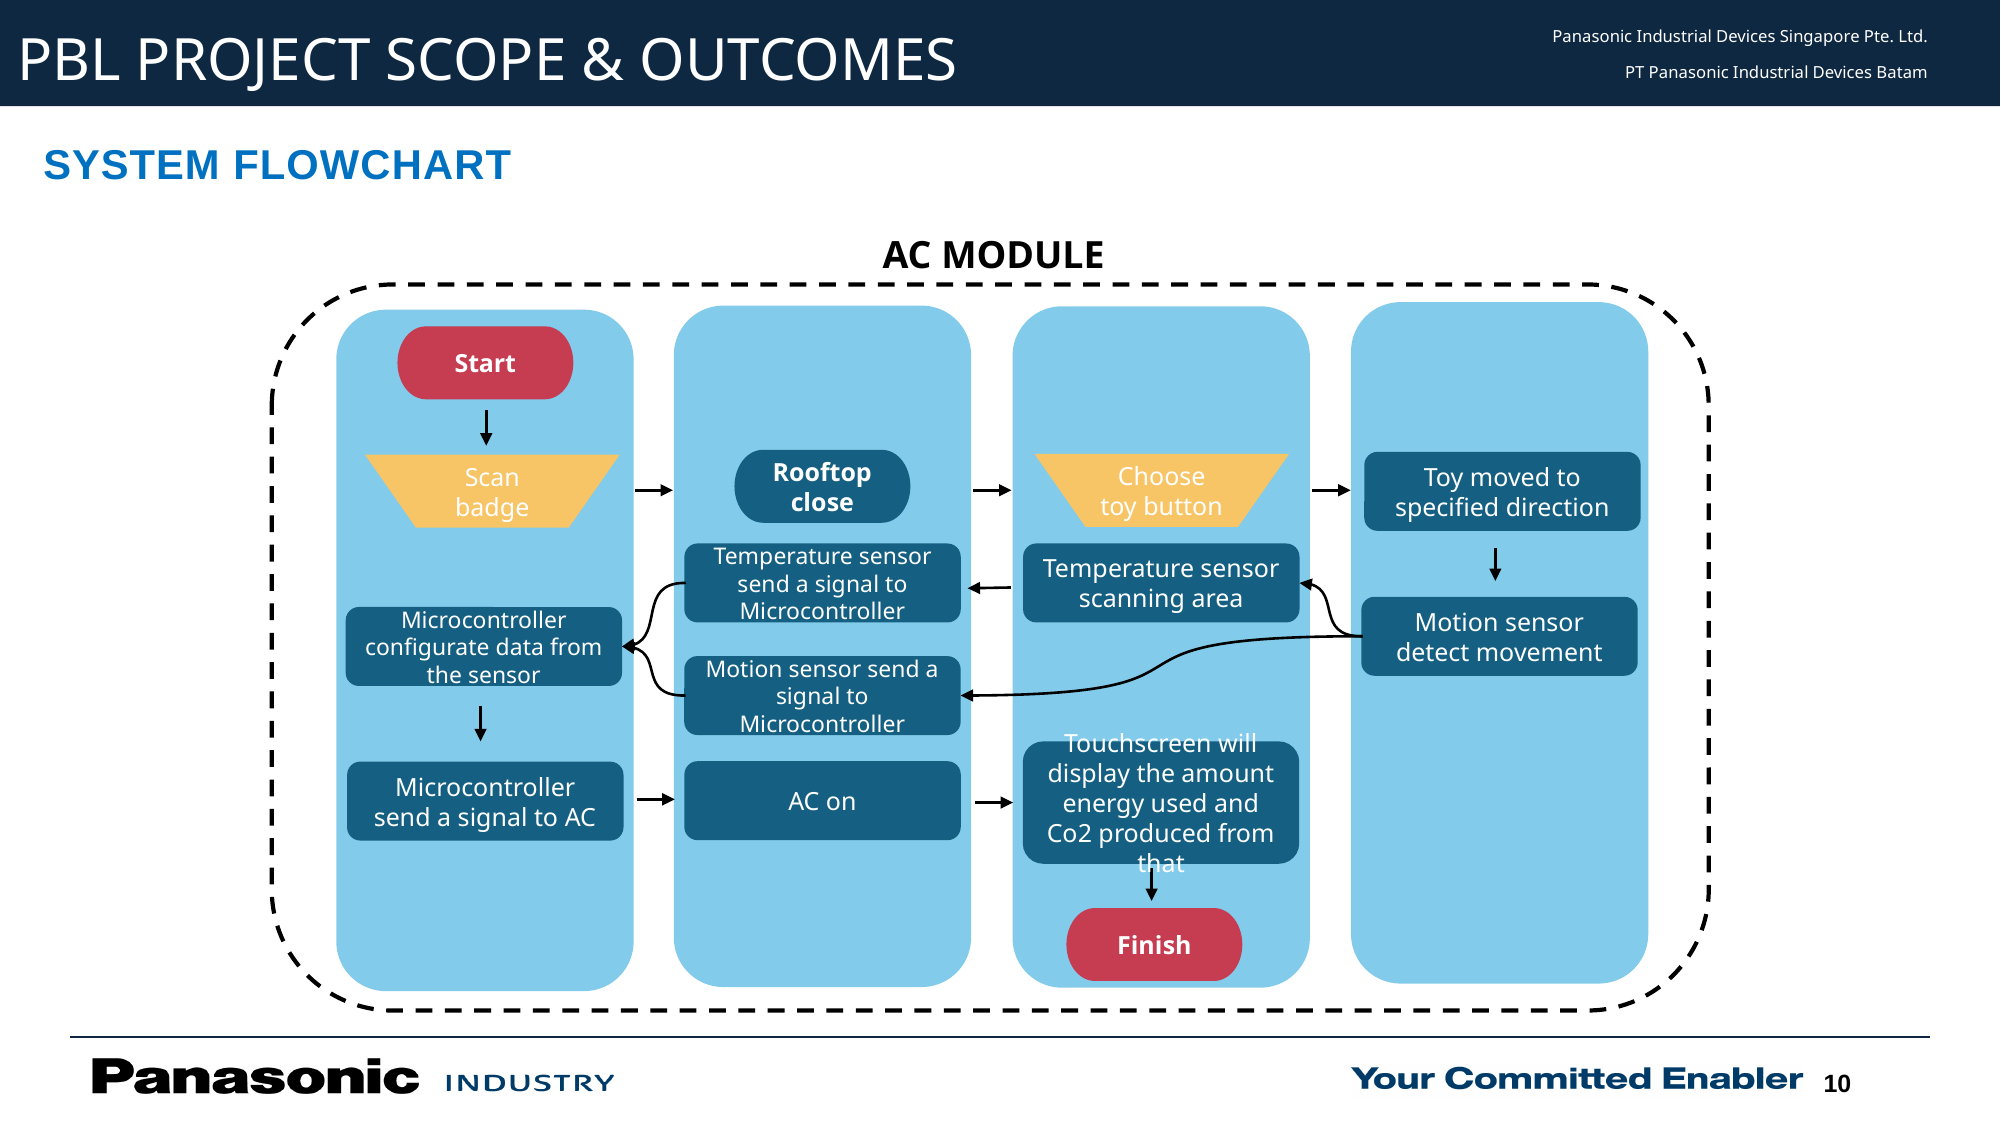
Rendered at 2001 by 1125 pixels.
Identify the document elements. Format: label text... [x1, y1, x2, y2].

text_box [1299, 582, 1362, 635]
text_box Temperature sensor scanning area [1021, 541, 1302, 625]
text_box AC on [682, 759, 963, 842]
text_box Touchscreen will display the amount energy used and Co2 produced from that [1021, 739, 1301, 866]
text_box Choose toy button [1031, 452, 1293, 529]
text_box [960, 635, 1362, 696]
text_box Toy moved to specified direction [1362, 450, 1643, 533]
text_box [1349, 300, 1650, 986]
text_box Motion sensor send a signal to Microcontroller [682, 654, 963, 737]
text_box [621, 582, 685, 645]
text_box Motion sensor detect movement [1362, 595, 1640, 678]
text_box Microcontroller configurate data from the sensor [344, 605, 621, 688]
title PBL PROJECT SCOPE & OUTCOMES [2, 29, 1798, 94]
text_box [270, 282, 1711, 1013]
text_box Microcontroller send a signal to AC [345, 760, 626, 843]
text_box SYSTEM FLOWCHART [28, 130, 863, 196]
picture [1351, 1063, 1789, 1099]
text_box Temperature sensor send a signal to Microcontroller [682, 541, 963, 625]
text_box Finish [1064, 906, 1244, 983]
text_box AC MODULE [761, 223, 1226, 284]
text_box [1010, 304, 1312, 635]
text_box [621, 645, 685, 697]
list Panasonic Industrial Devices Singapore Pte. Ltd. PT Panasonic Industrial Devices Batam [1264, 33, 1944, 75]
text_box [1010, 696, 1312, 990]
text_box Start [395, 324, 575, 401]
text_box [334, 308, 636, 993]
slide_number 10 [1789, 1052, 1867, 1113]
picture [92, 1058, 614, 1094]
text_box [672, 697, 973, 989]
text_box Rooftop close [732, 448, 912, 525]
text_box [672, 304, 973, 660]
text_box Scan badge [362, 453, 623, 530]
